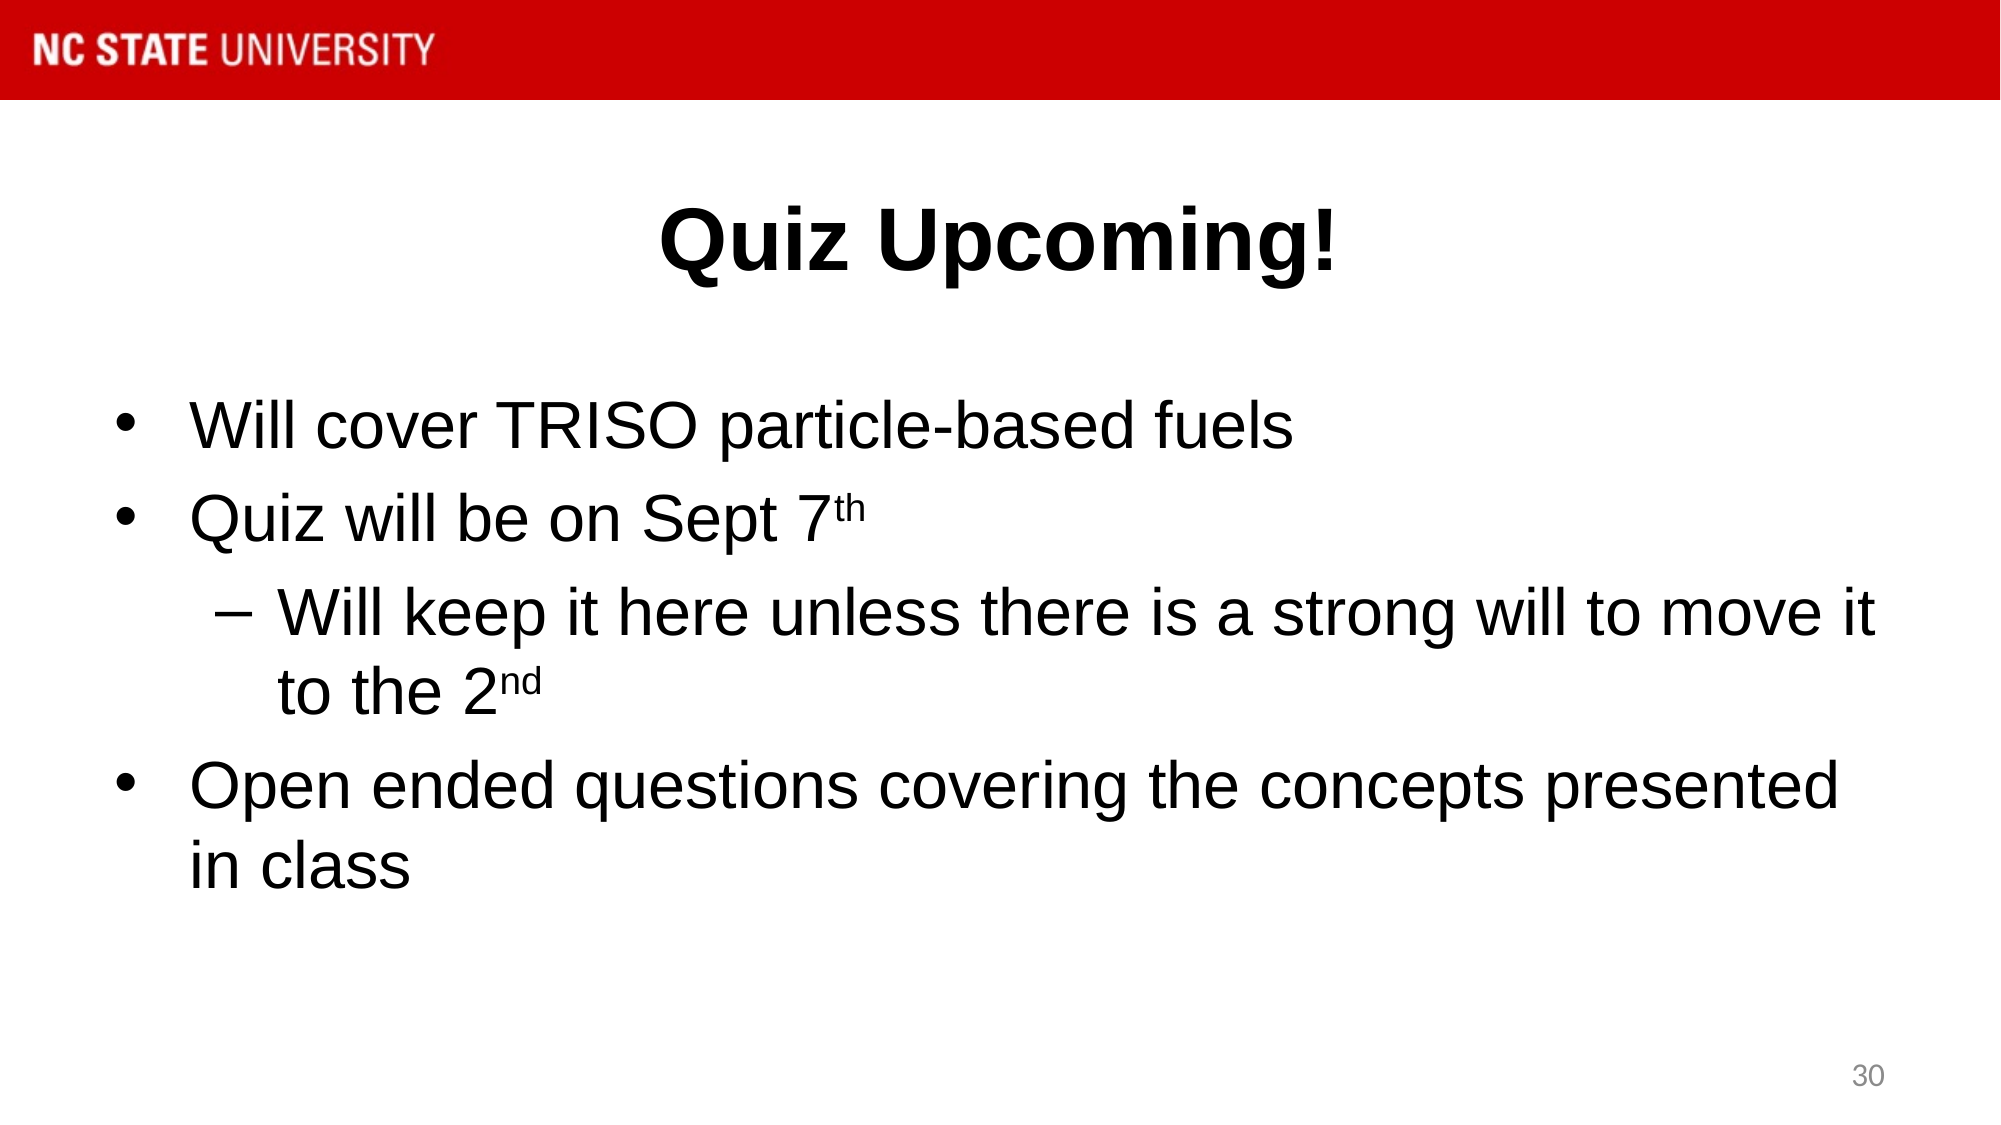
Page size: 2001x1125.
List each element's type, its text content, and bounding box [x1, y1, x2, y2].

picture [0, 0, 2001, 100]
slide_number 30 [1433, 1042, 1900, 1103]
list Will cover TRISO particle-based fuels Quiz will be on Sept 7th Will keep it here unless there is a strong will to move it to the 2nd Open ended questions covering the concepts presented in class [99, 374, 1900, 1005]
title Quiz Upcoming! [99, 147, 1900, 323]
